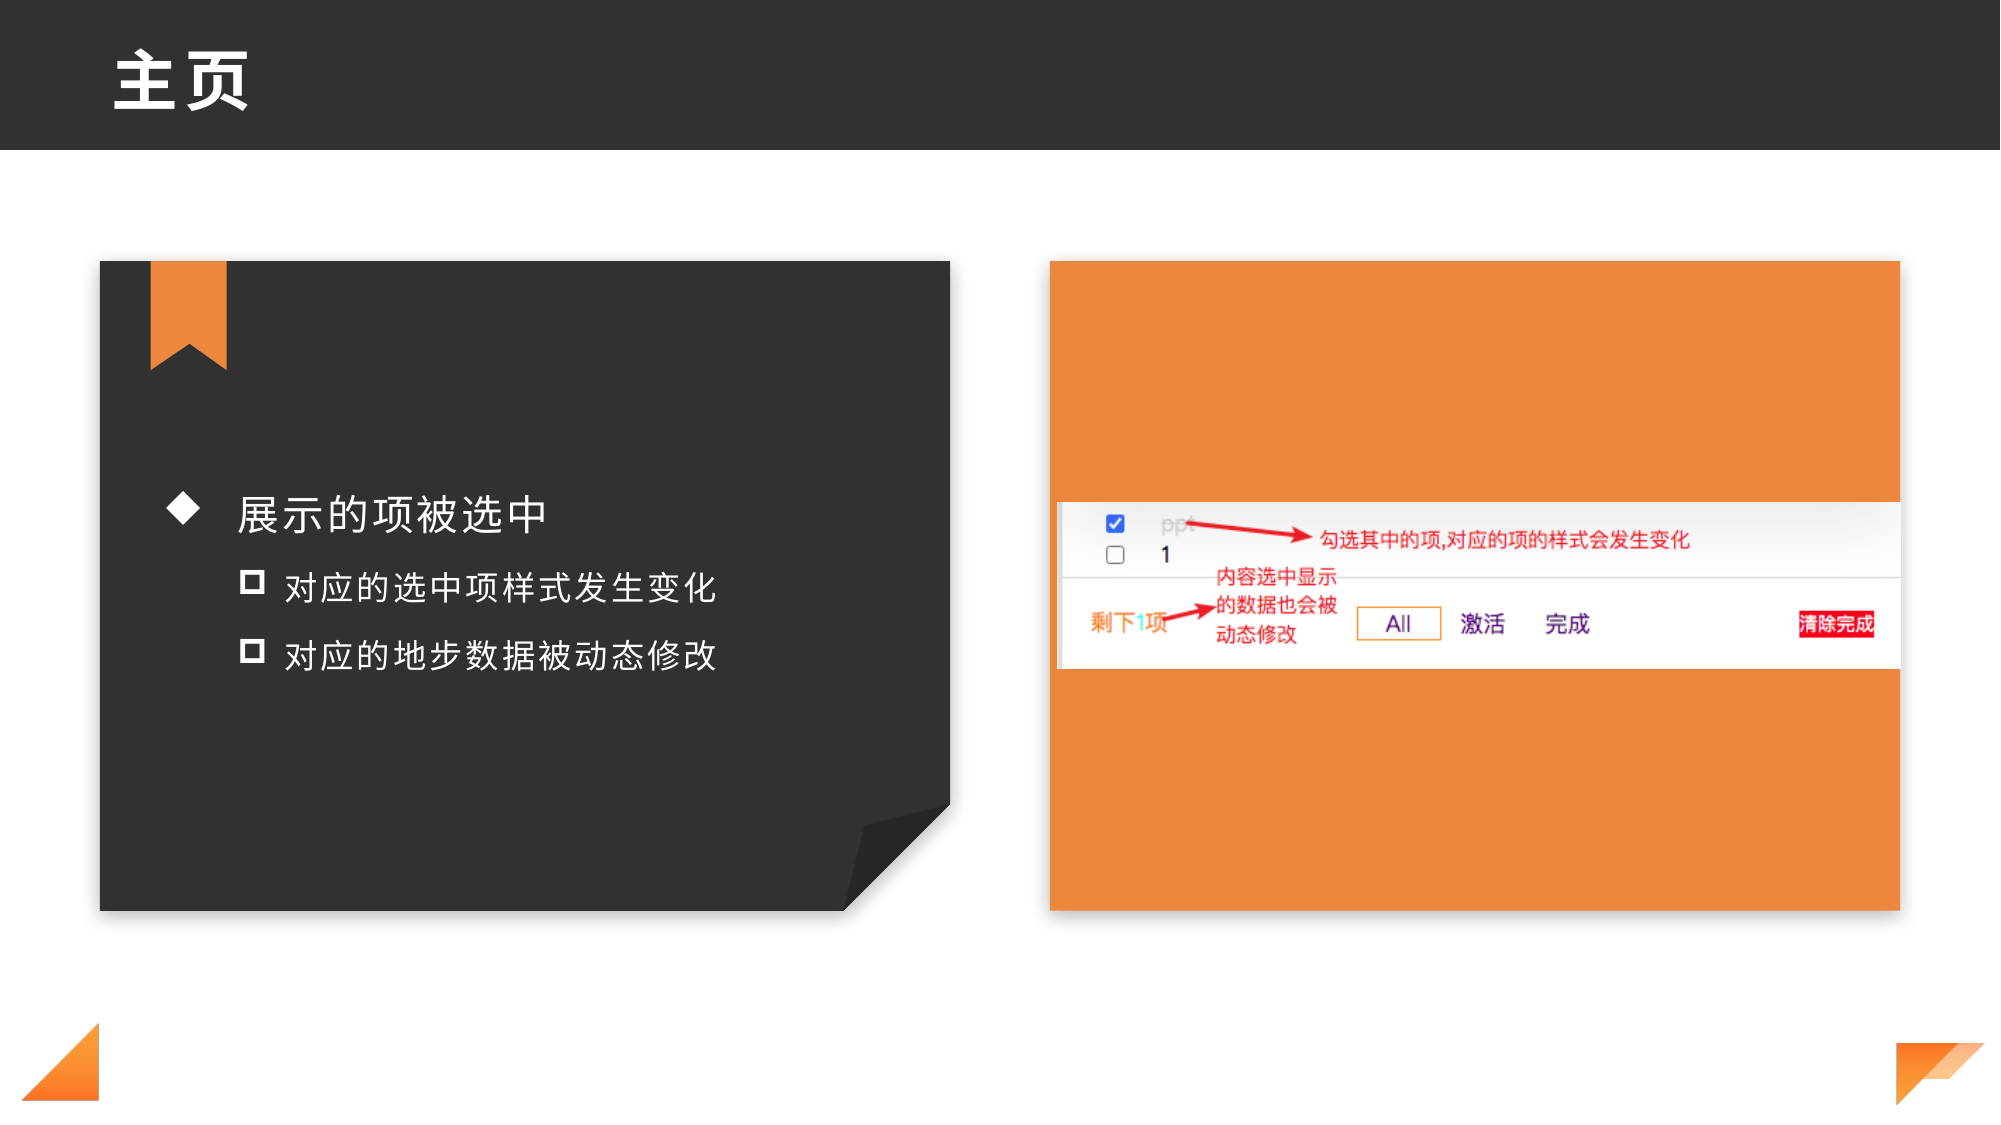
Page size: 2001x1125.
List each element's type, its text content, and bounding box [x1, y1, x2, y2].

text_box [1049, 260, 1901, 912]
text_box 展示的项被选中 对应的选中项样式发生变化 对应的地步数据被动态修改 [150, 343, 900, 806]
picture [1881, 1023, 2000, 1125]
text_box [149, 259, 228, 373]
picture [1057, 502, 1901, 669]
picture [0, 998, 119, 1125]
text_box 主页 [99, 25, 1901, 125]
text_box [98, 259, 954, 912]
text_box [0, 0, 2000, 151]
